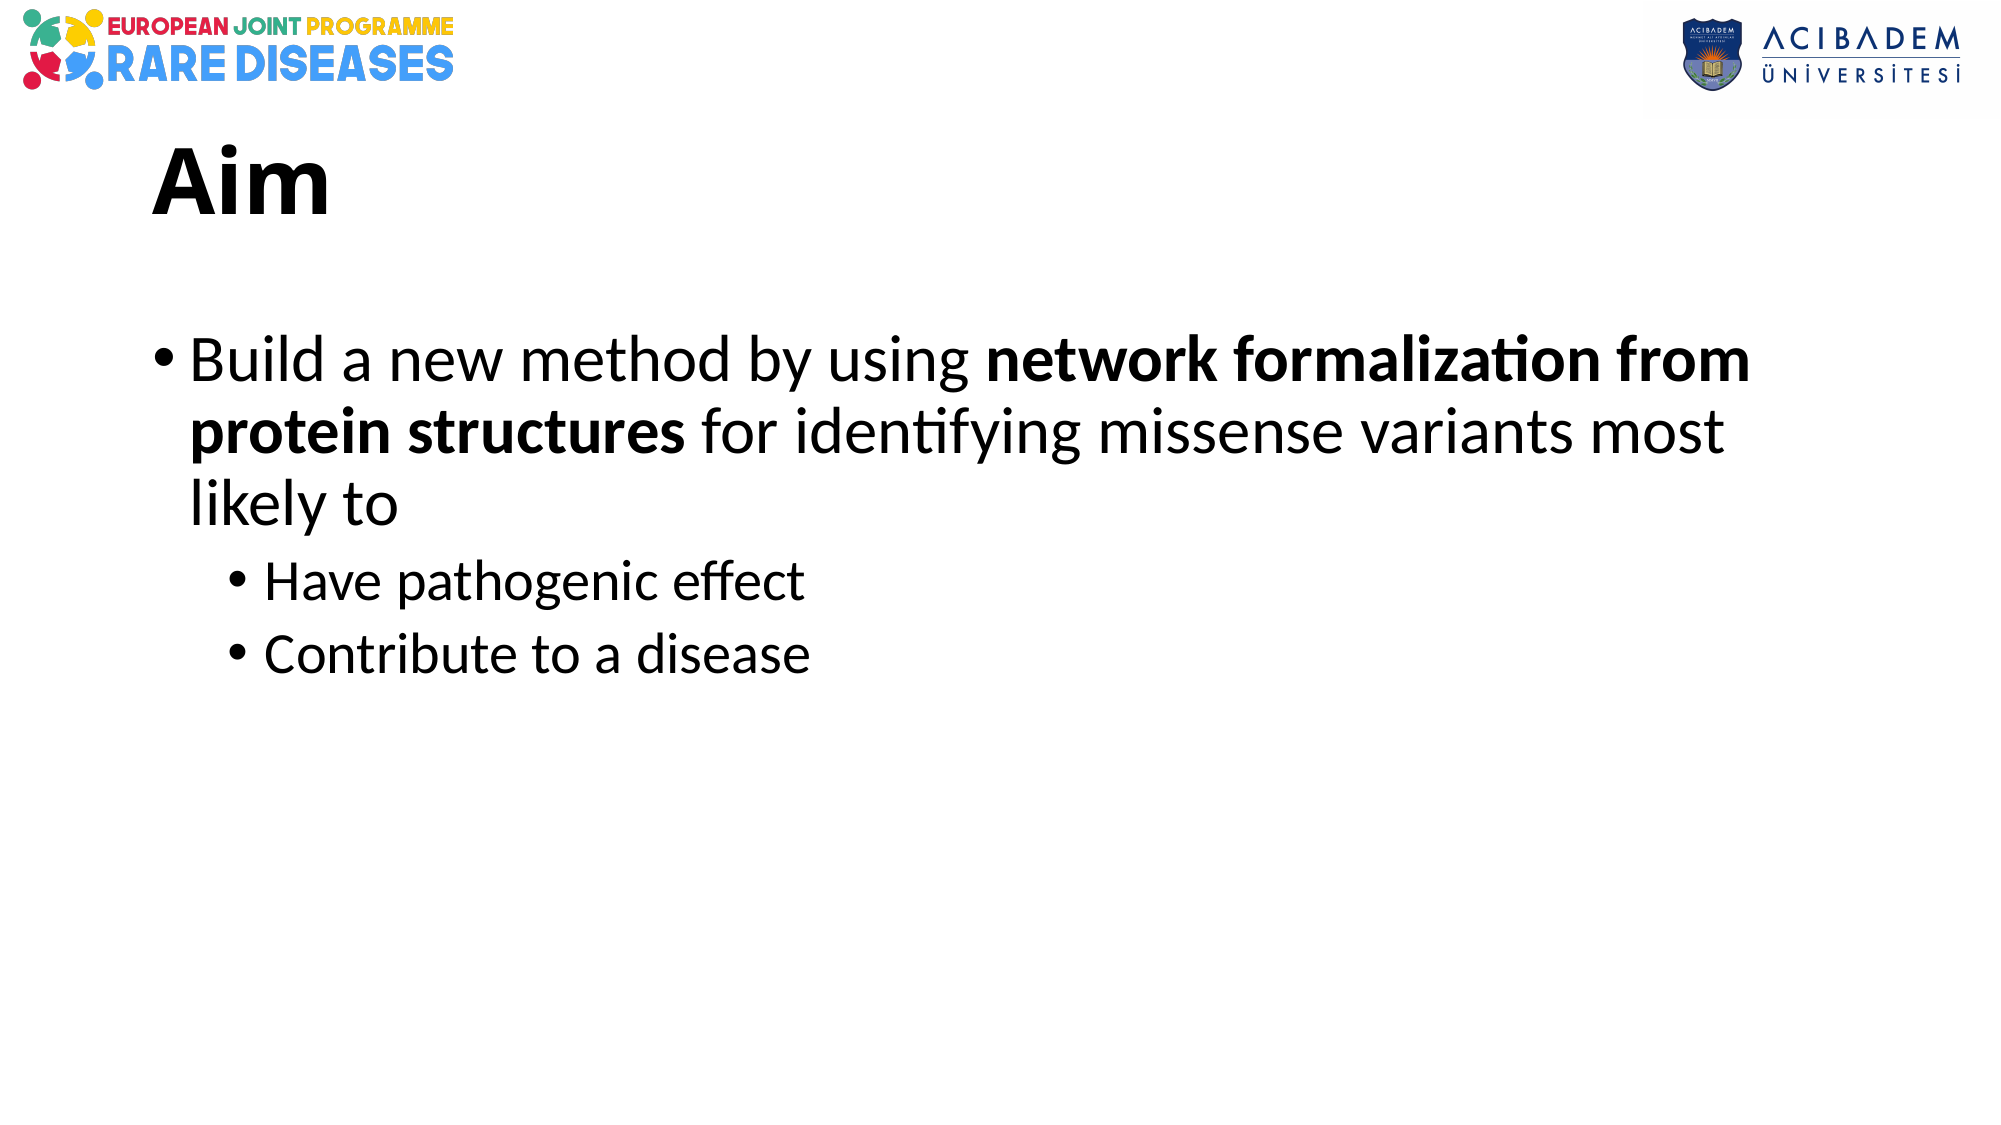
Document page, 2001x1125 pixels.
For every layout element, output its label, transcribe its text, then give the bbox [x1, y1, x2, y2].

list Build a new method by using network formalization from protein structures for identifying missense variants most likely to Have pathogenic effect Contribute to a disease [137, 316, 1863, 1014]
picture [1643, 1, 2000, 119]
picture [12, 0, 464, 99]
text_box Aim [137, 75, 1863, 294]
